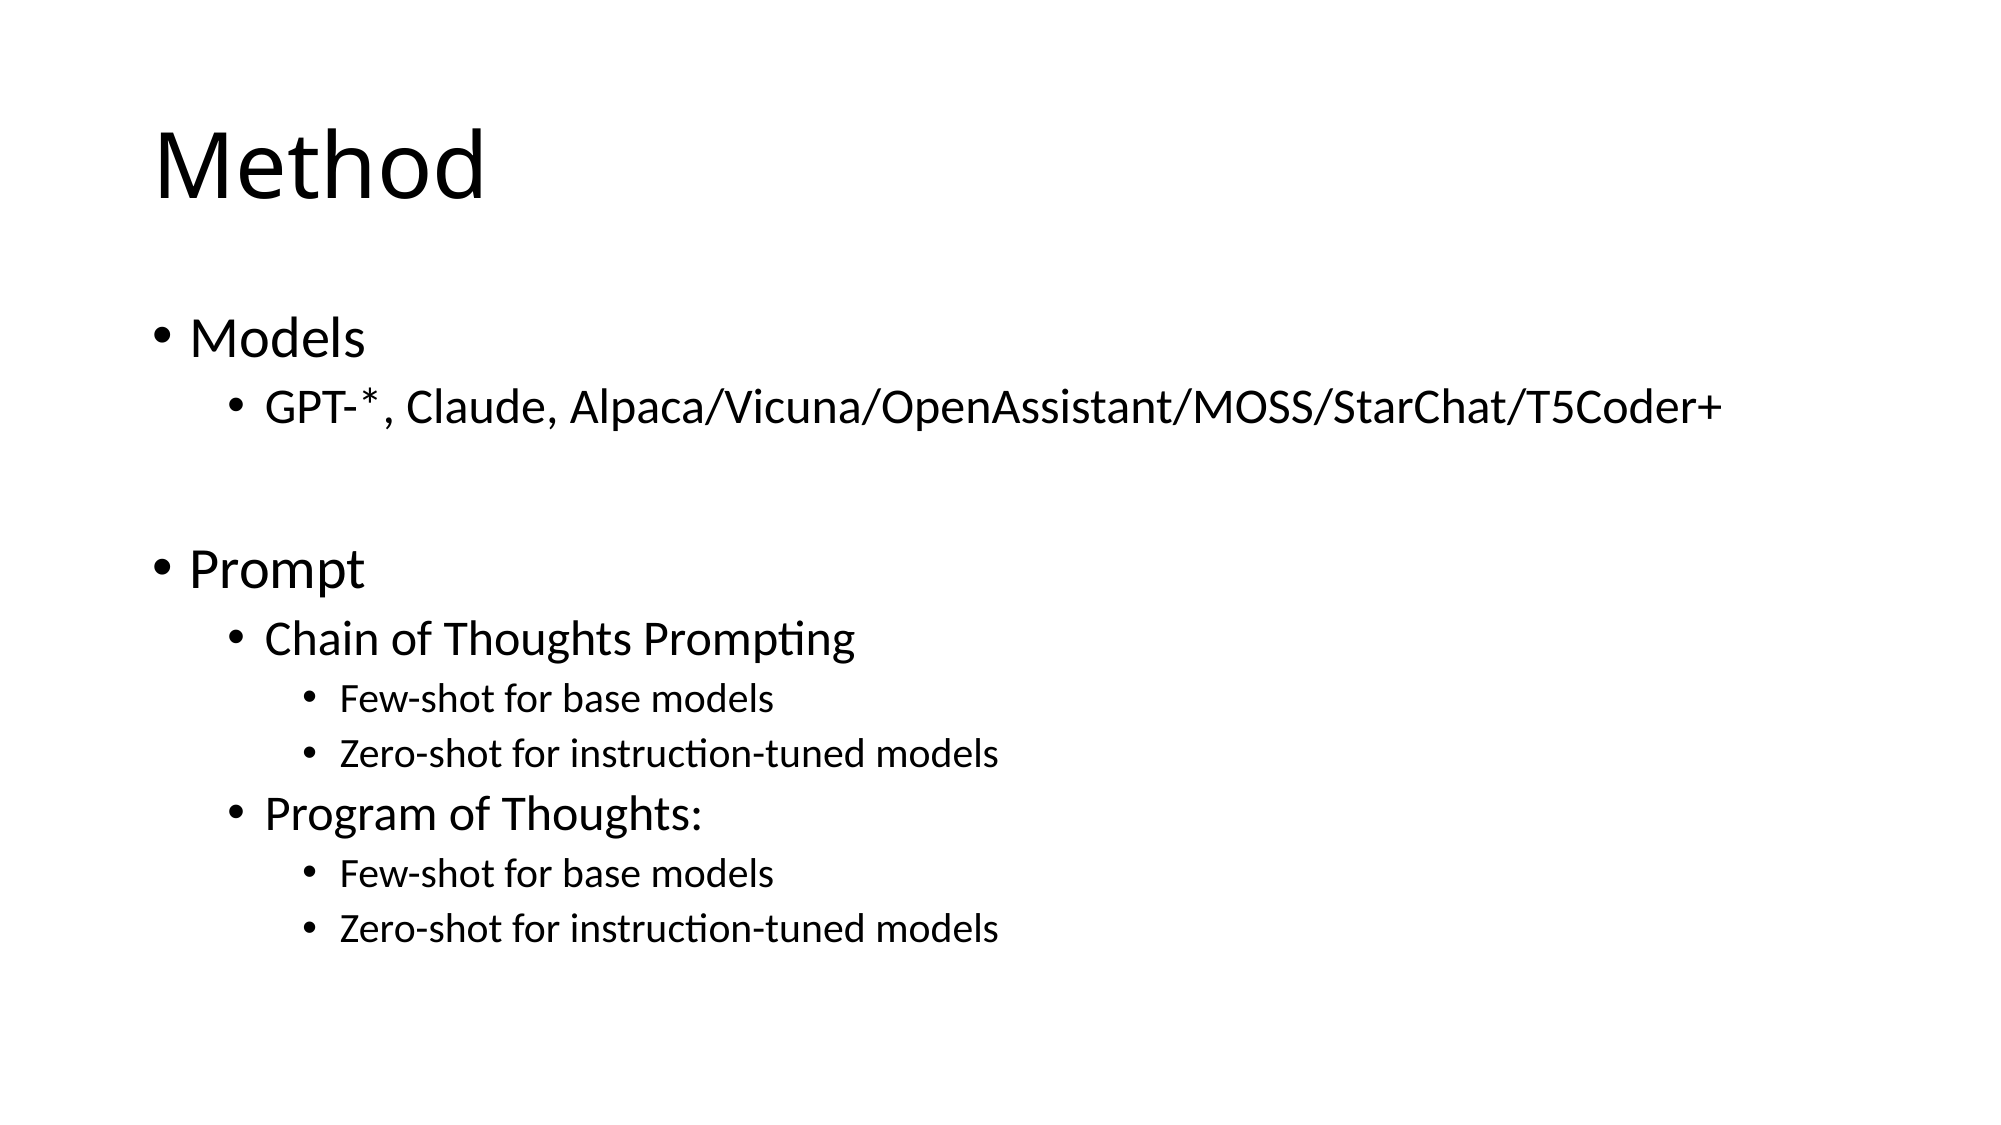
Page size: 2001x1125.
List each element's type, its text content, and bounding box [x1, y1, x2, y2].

list Models GPT-*, Claude, Alpaca/Vicuna/OpenAssistant/MOSS/StarChat/T5Coder+ Prompt Chain of Thoughts Prompting Few-shot for base models Zero-shot for instruction-tuned models Program of Thoughts: Few-shot for base models Zero-shot for instruction-tuned models [137, 299, 1863, 1014]
title Method [137, 59, 1863, 278]
